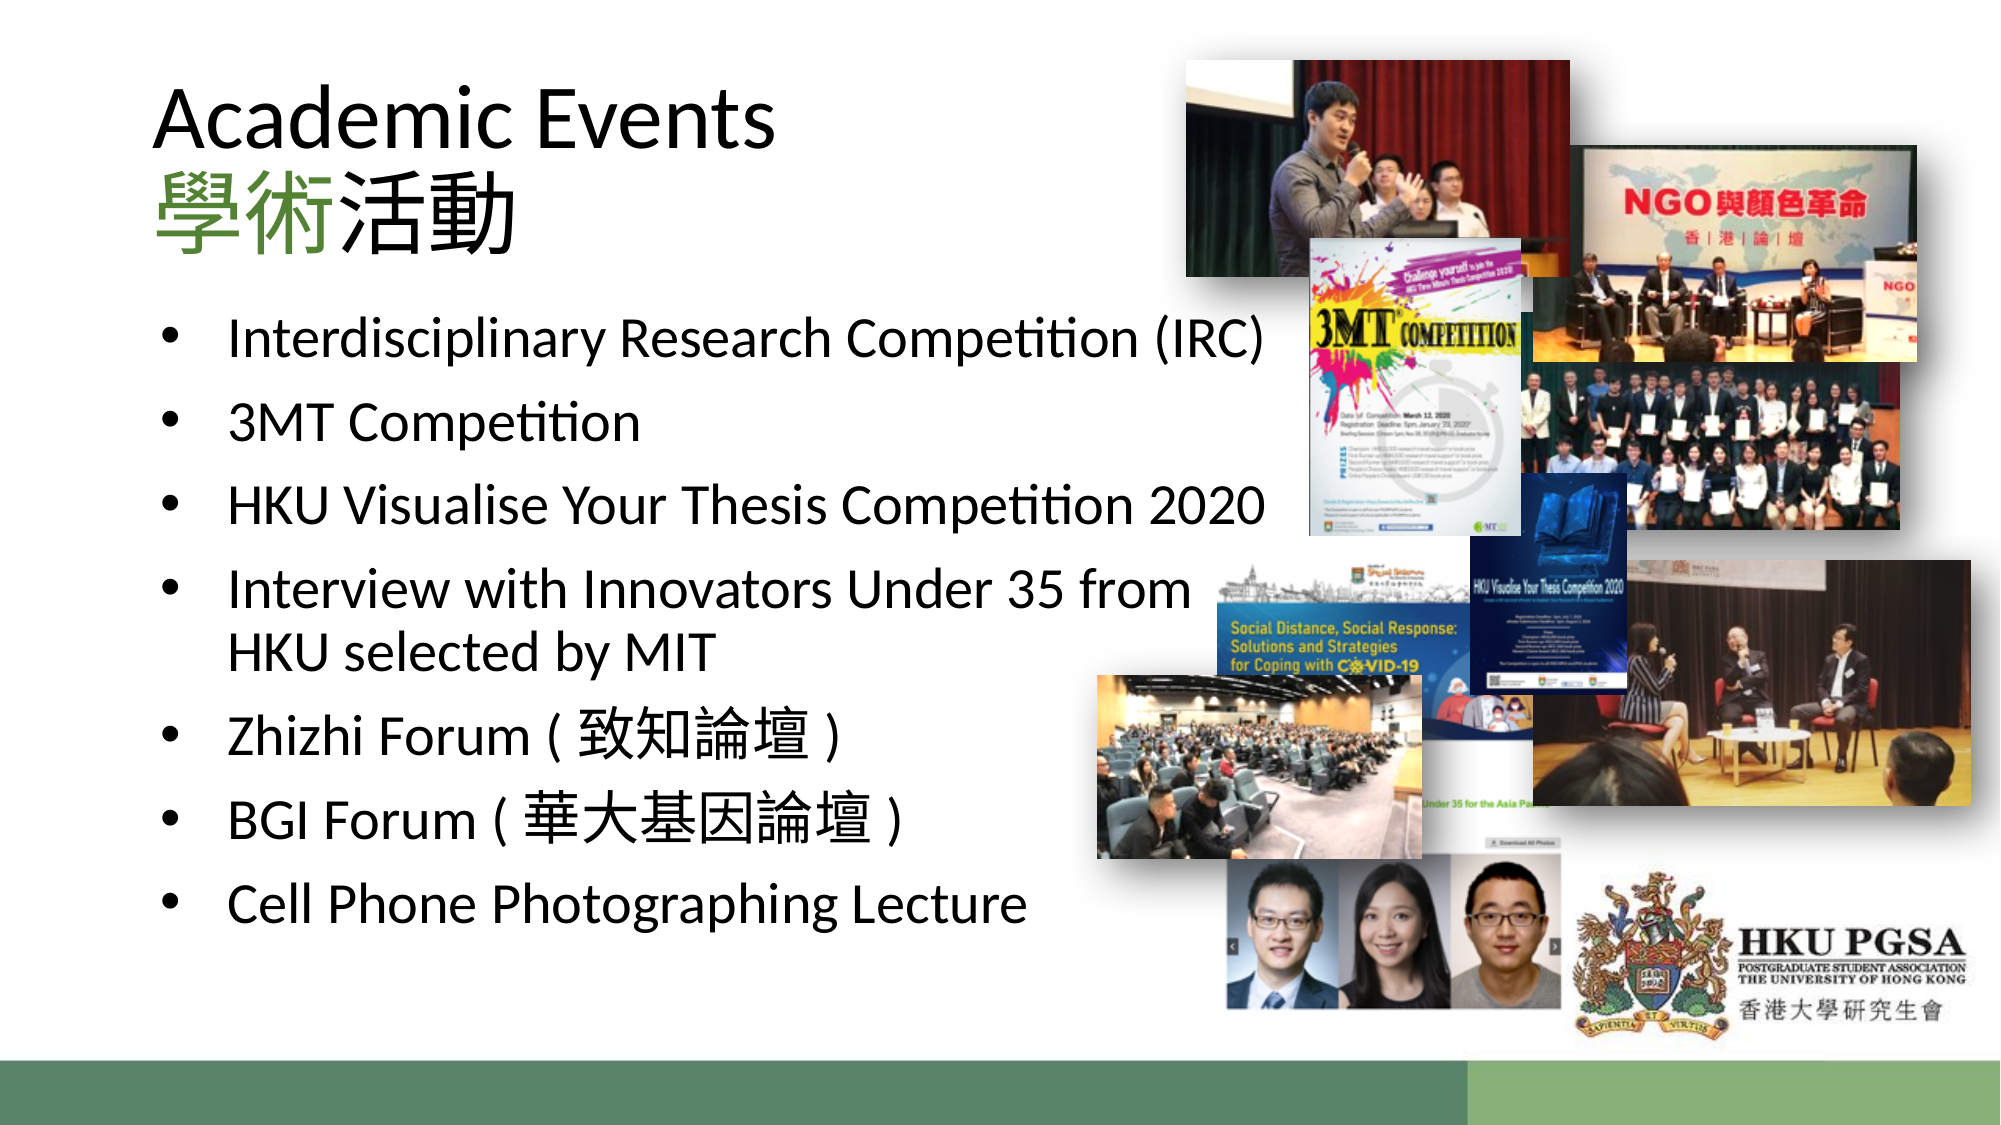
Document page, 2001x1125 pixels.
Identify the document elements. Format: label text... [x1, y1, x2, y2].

list Interdisciplinary Research Competition (IRC) 3MT Competition HKU Visualise Your Thesis Competition 2020 Interview with Innovators Under 35 from HKU selected by MIT Zhizhi Forum (致知論壇) BGI Forum (華大基因論壇) Cell Phone Photographing Lecture [137, 299, 1091, 1014]
picture [0, 0, 2001, 1125]
title Academic Events 學術活動 [137, 59, 1097, 278]
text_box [1096, 60, 1971, 1015]
